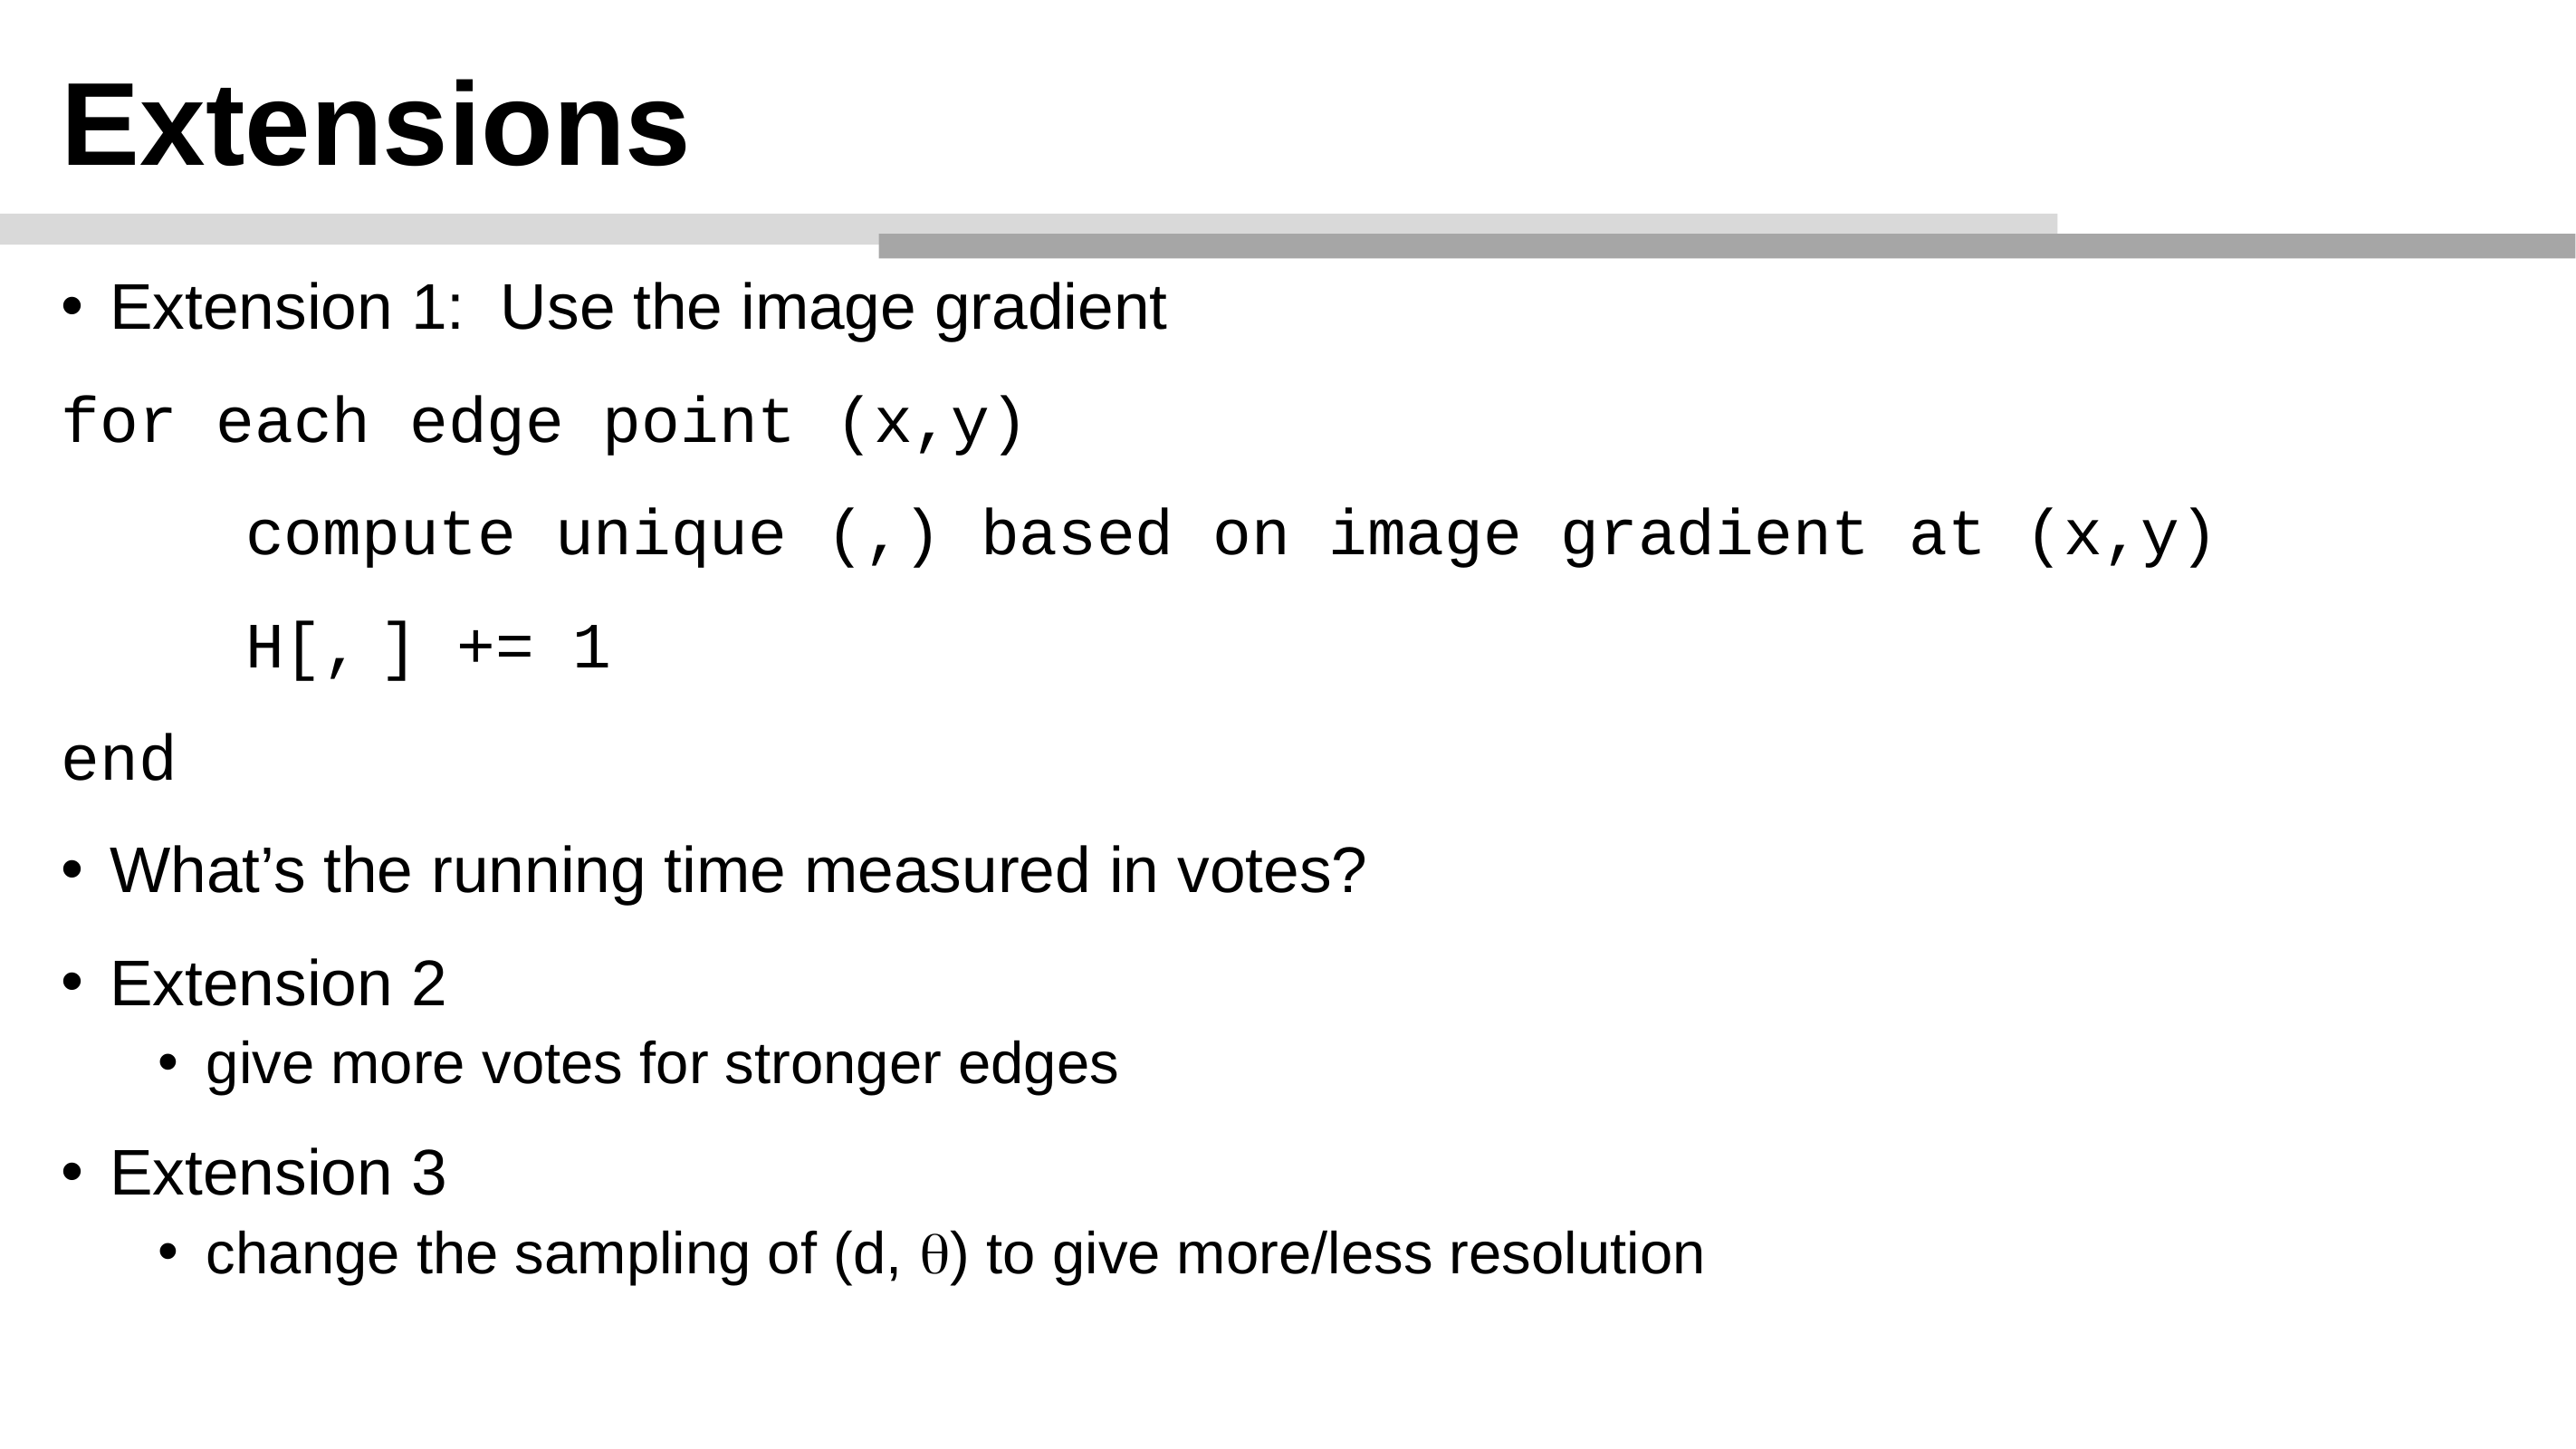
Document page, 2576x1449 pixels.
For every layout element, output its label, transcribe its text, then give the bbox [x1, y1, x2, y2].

title Extensions [47, 29, 2524, 226]
